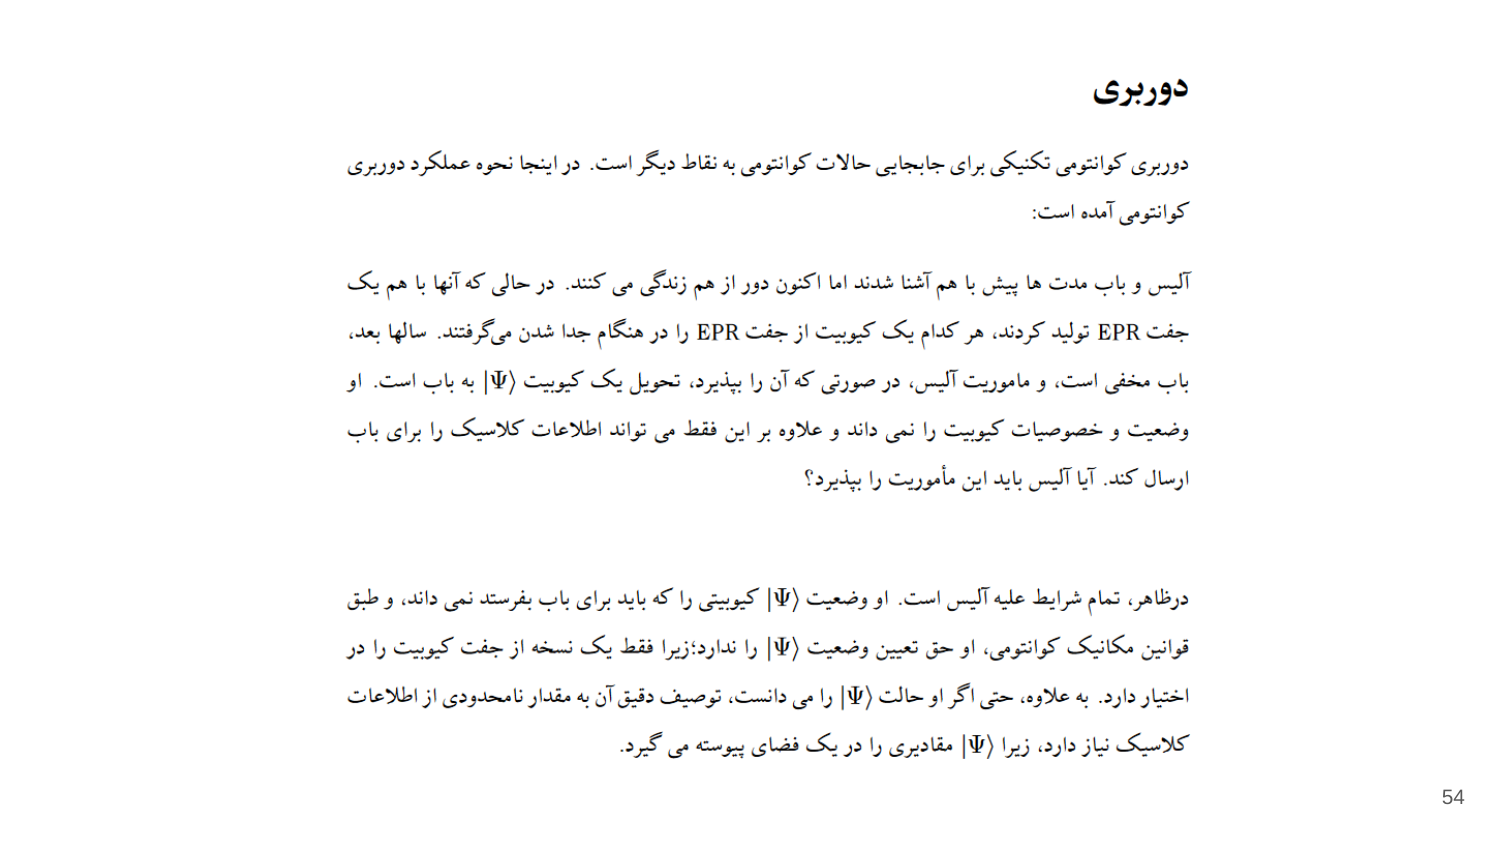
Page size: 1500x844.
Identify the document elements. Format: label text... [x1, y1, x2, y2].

slide_number ‹#› [1389, 764, 1480, 830]
picture [307, 69, 1226, 788]
